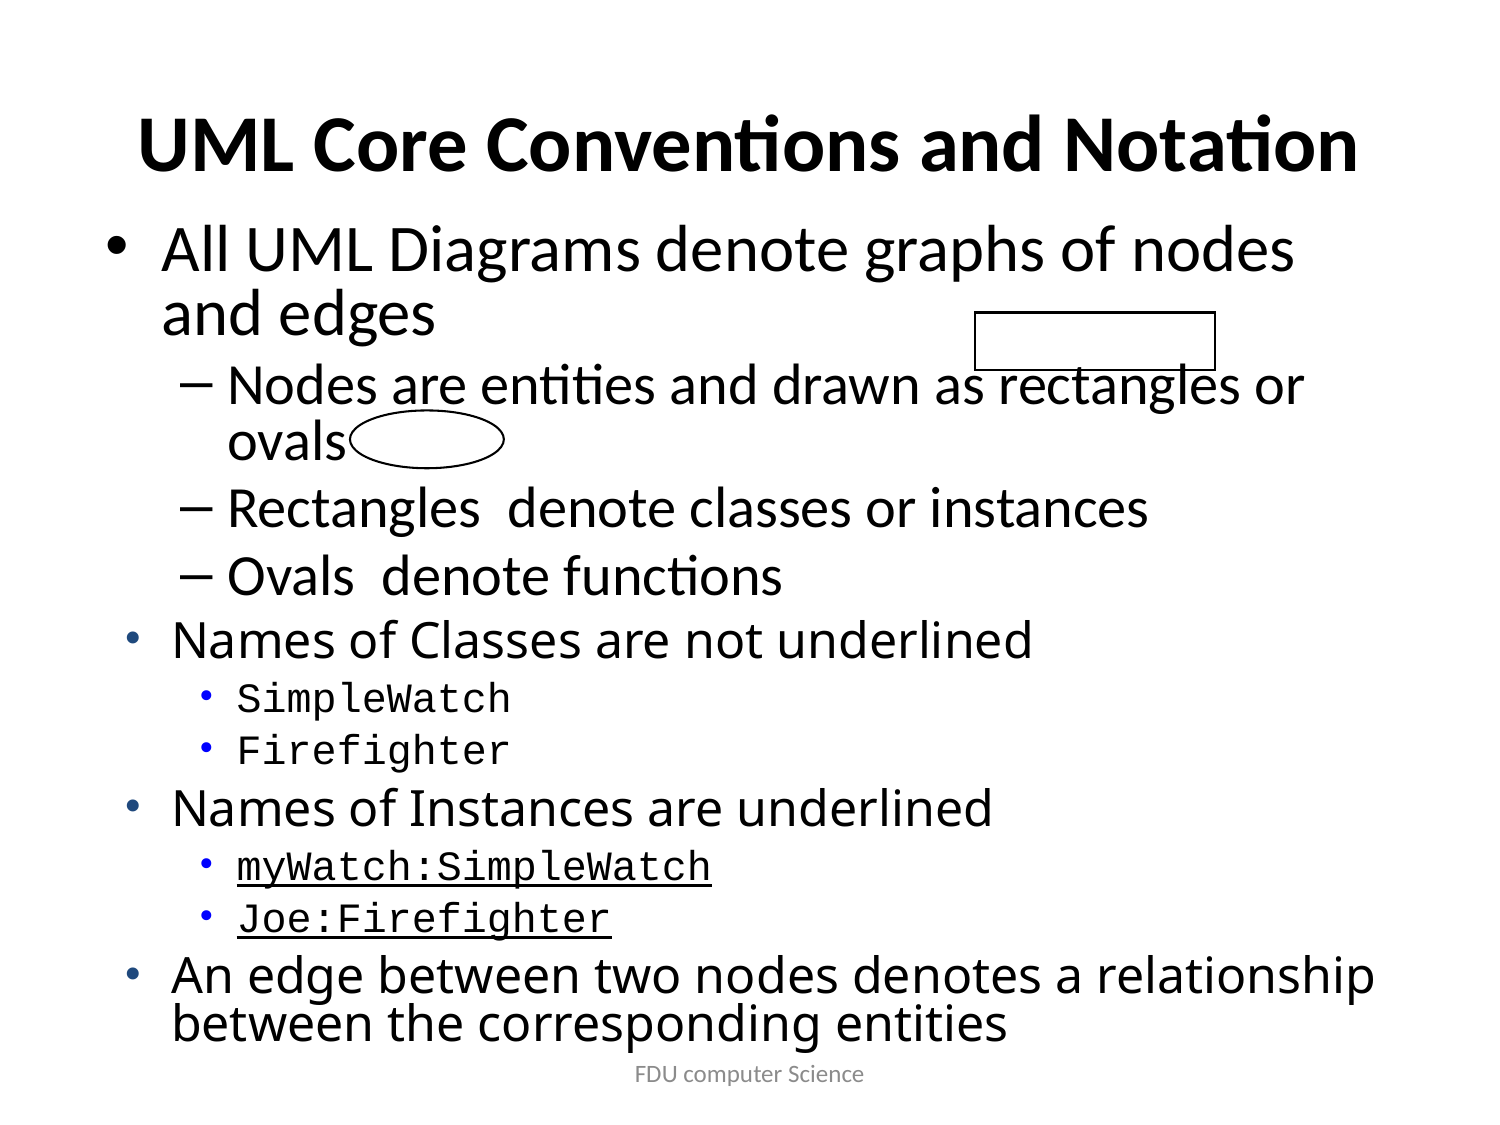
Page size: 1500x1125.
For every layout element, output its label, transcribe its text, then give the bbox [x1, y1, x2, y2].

text_box [974, 312, 1216, 371]
list All UML Diagrams denote graphs of nodes and edges Nodes are entities and drawn as rectangles or ovals Rectangles denote classes or instances Ovals denote functions [90, 212, 1404, 1000]
text_box Names of Classes are not underlined SimpleWatch Firefighter Names of Instances are underlined myWatch:SimpleWatch Joe:Firefighter An edge between two nodes denotes a relationship between the corresponding entities [109, 612, 1422, 993]
text_box [349, 410, 504, 469]
title UML Core Conventions and Notation [75, 45, 1425, 233]
footer FDU computer Science [512, 1042, 988, 1103]
